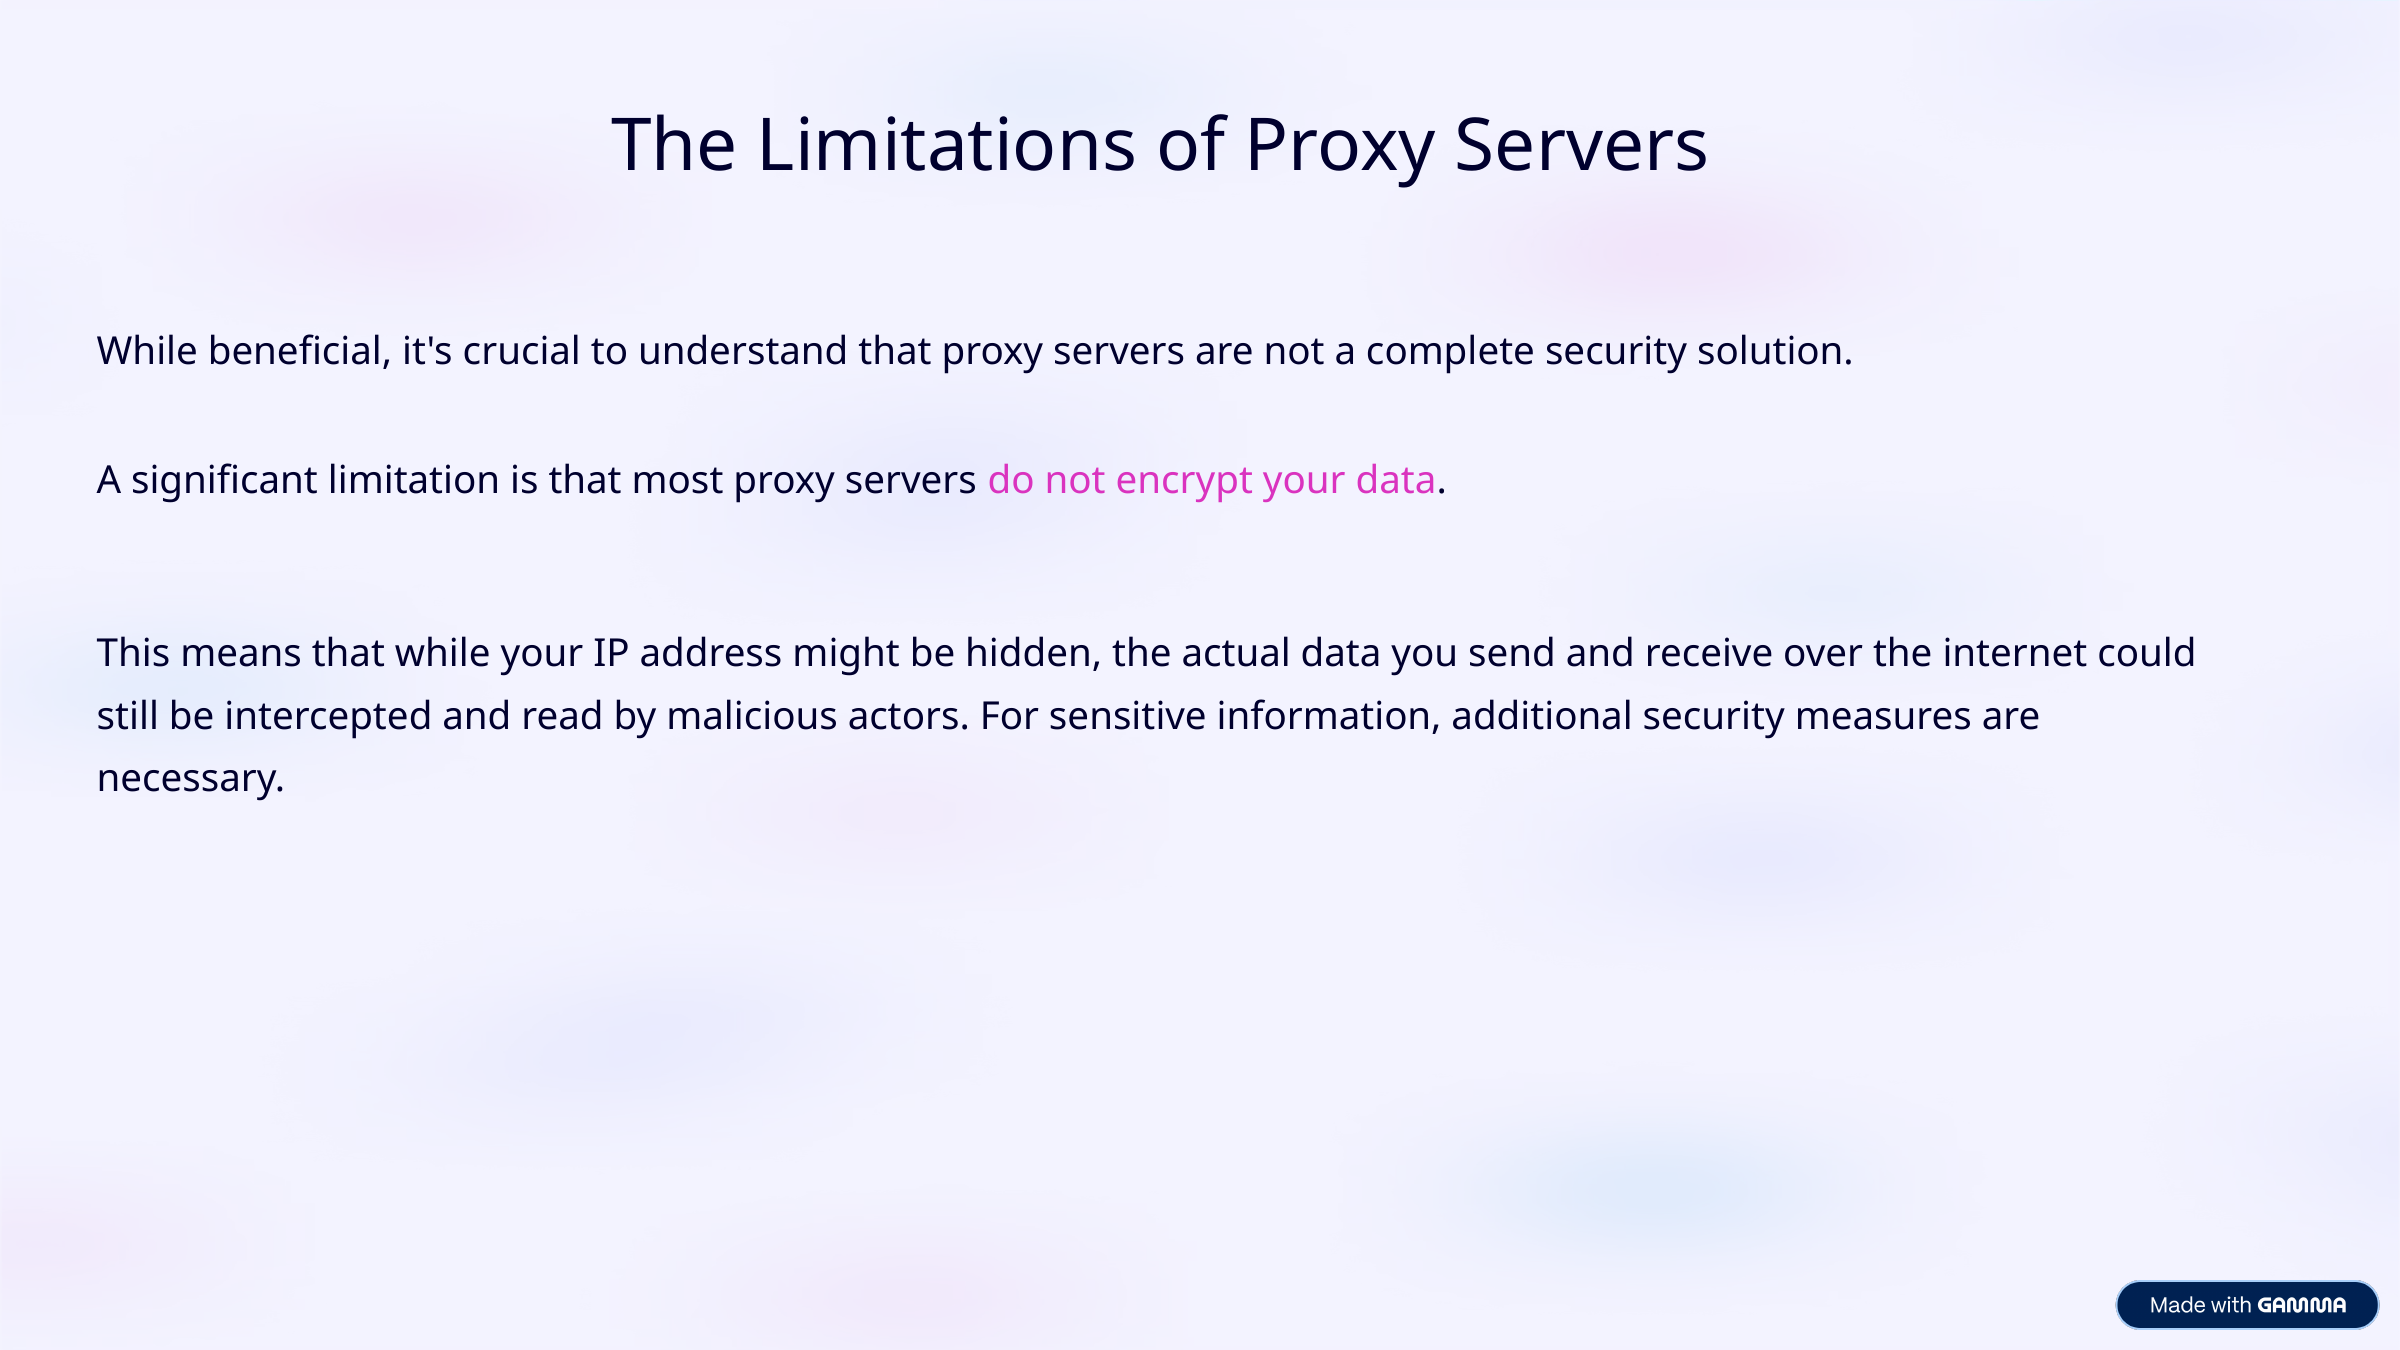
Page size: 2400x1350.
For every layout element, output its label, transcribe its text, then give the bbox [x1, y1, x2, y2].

text_box While beneficial, it's crucial to understand that proxy servers are not a complete security solution. [96, 309, 2222, 373]
text_box A significant limitation is that most proxy servers do not encrypt your data. [96, 438, 2163, 502]
text_box The Limitations of Proxy Servers [611, 93, 1708, 187]
text_box This means that while your IP address might be hidden, the actual data you send and receive over the internet could still be intercepted and read by malicious actors. For sensitive information, additional security measures are necessary. [96, 612, 2222, 738]
picture [2106, 1271, 2389, 1339]
